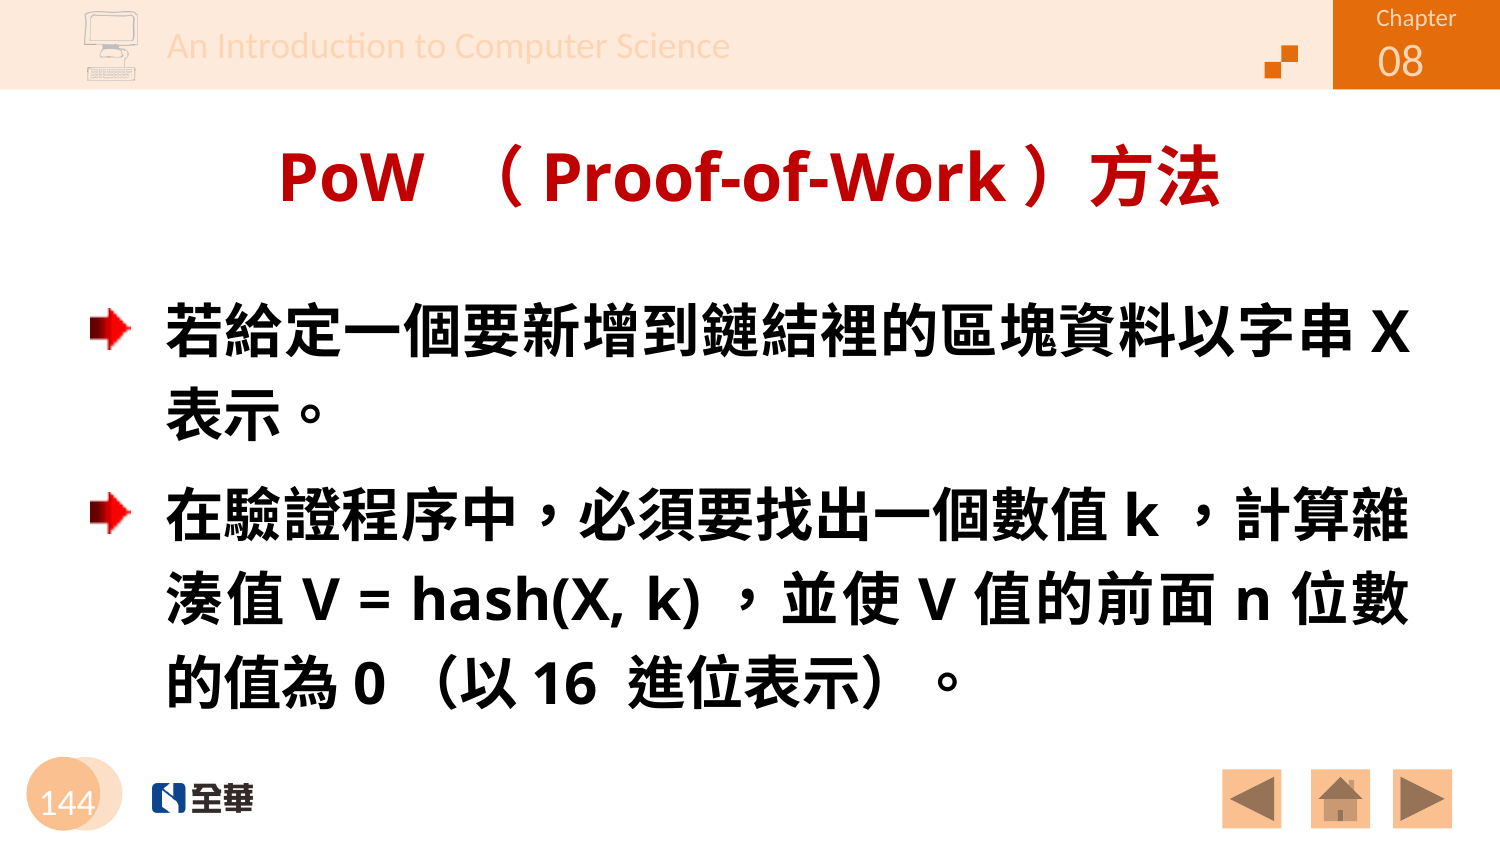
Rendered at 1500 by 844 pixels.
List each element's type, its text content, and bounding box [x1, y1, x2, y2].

picture [90, 308, 131, 350]
picture [90, 492, 131, 534]
list 若給定一個要新增到鏈結裡的區塊資料以字串X 表示。 在驗證程序中，必須要找出一個數值k，計算雜湊值V = hash(X, k)，並使V值的前面n位數的值為0（以16 進位表示）。 [75, 272, 1425, 754]
picture [152, 783, 253, 813]
title PoW （Proof-of-Work）方法 [75, 104, 1425, 245]
picture [84, 11, 138, 81]
